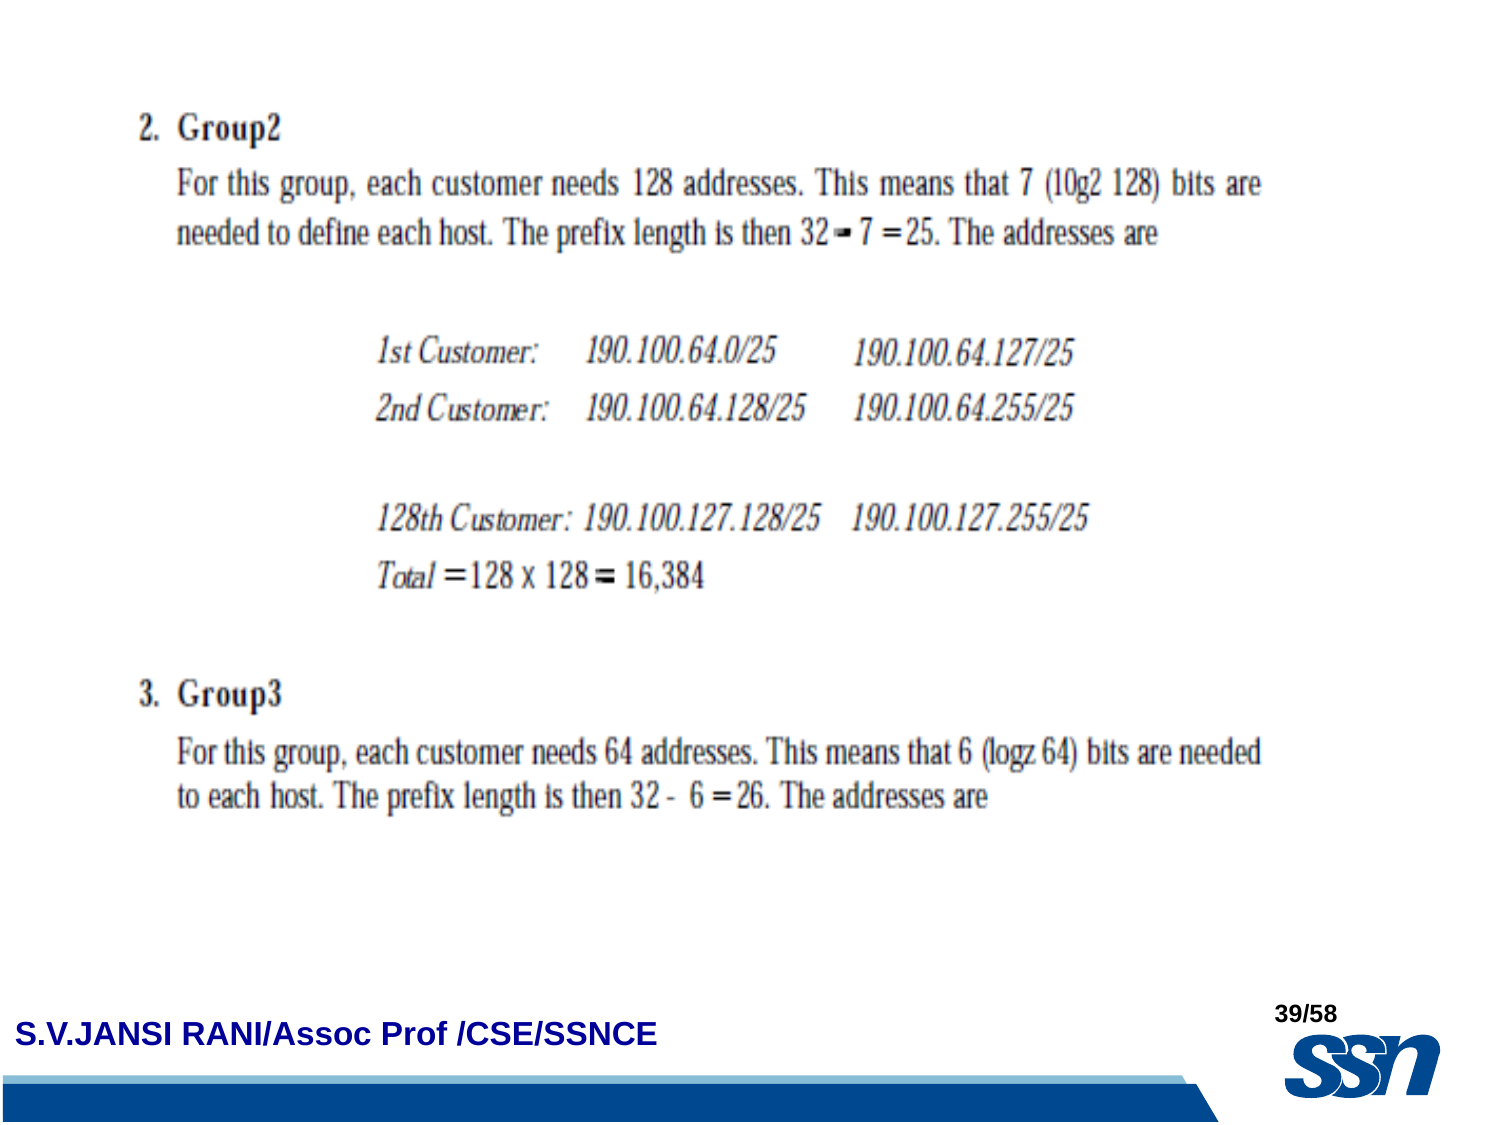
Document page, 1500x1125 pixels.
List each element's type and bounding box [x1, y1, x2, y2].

picture [130, 77, 1318, 875]
